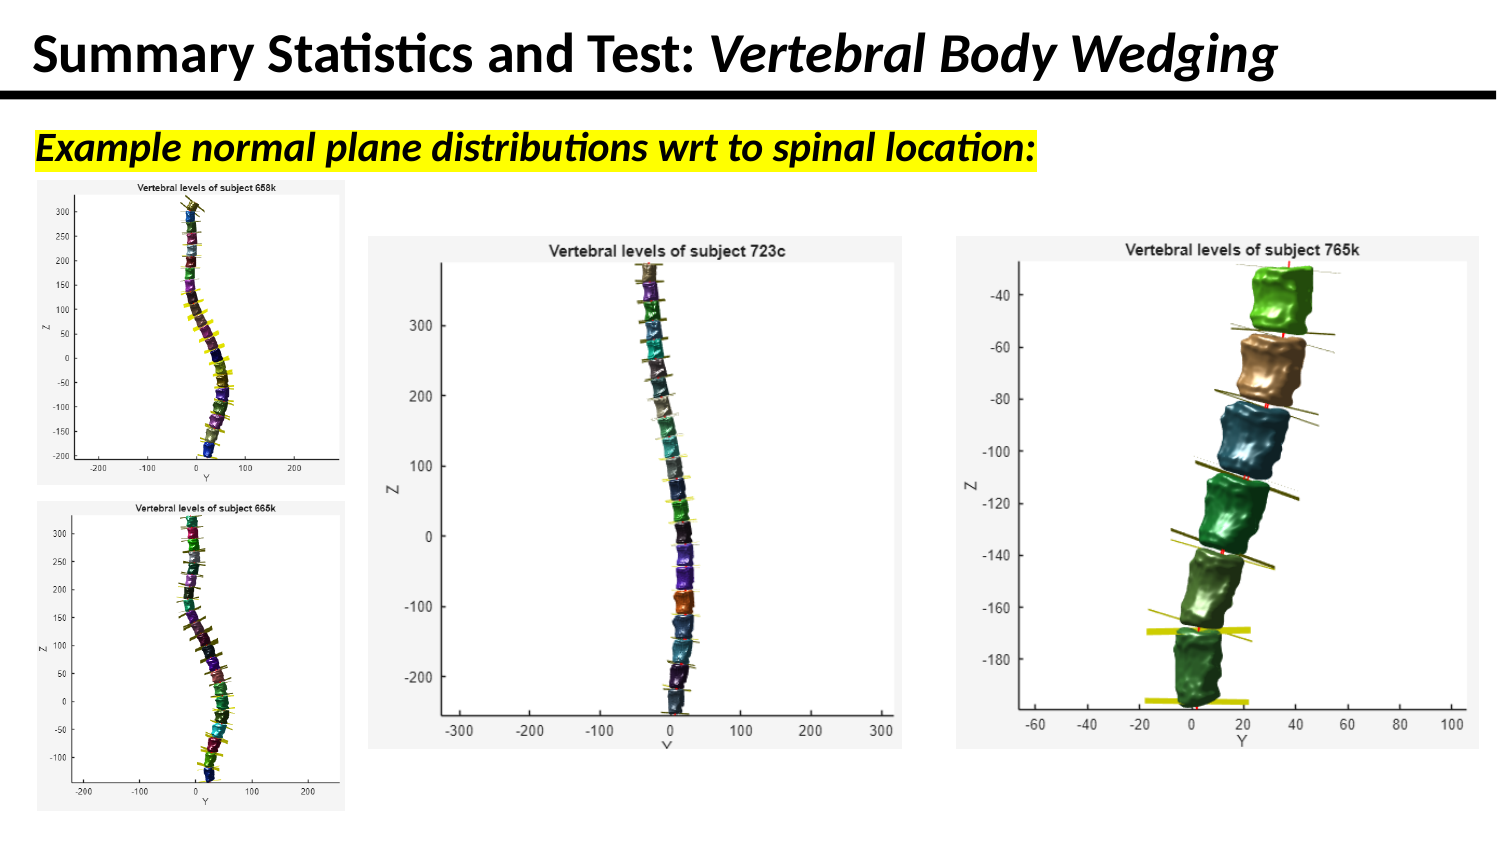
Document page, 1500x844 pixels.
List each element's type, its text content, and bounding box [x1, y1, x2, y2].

picture [37, 180, 345, 485]
text_box Example normal plane distributions wrt to spinal location: [23, 106, 1130, 176]
text_box [0, 90, 1497, 100]
picture [37, 500, 345, 811]
picture [367, 236, 903, 750]
text_box Summary Statistics and Test: Vertebral Body Wedging [21, 10, 1479, 90]
picture [955, 236, 1480, 750]
